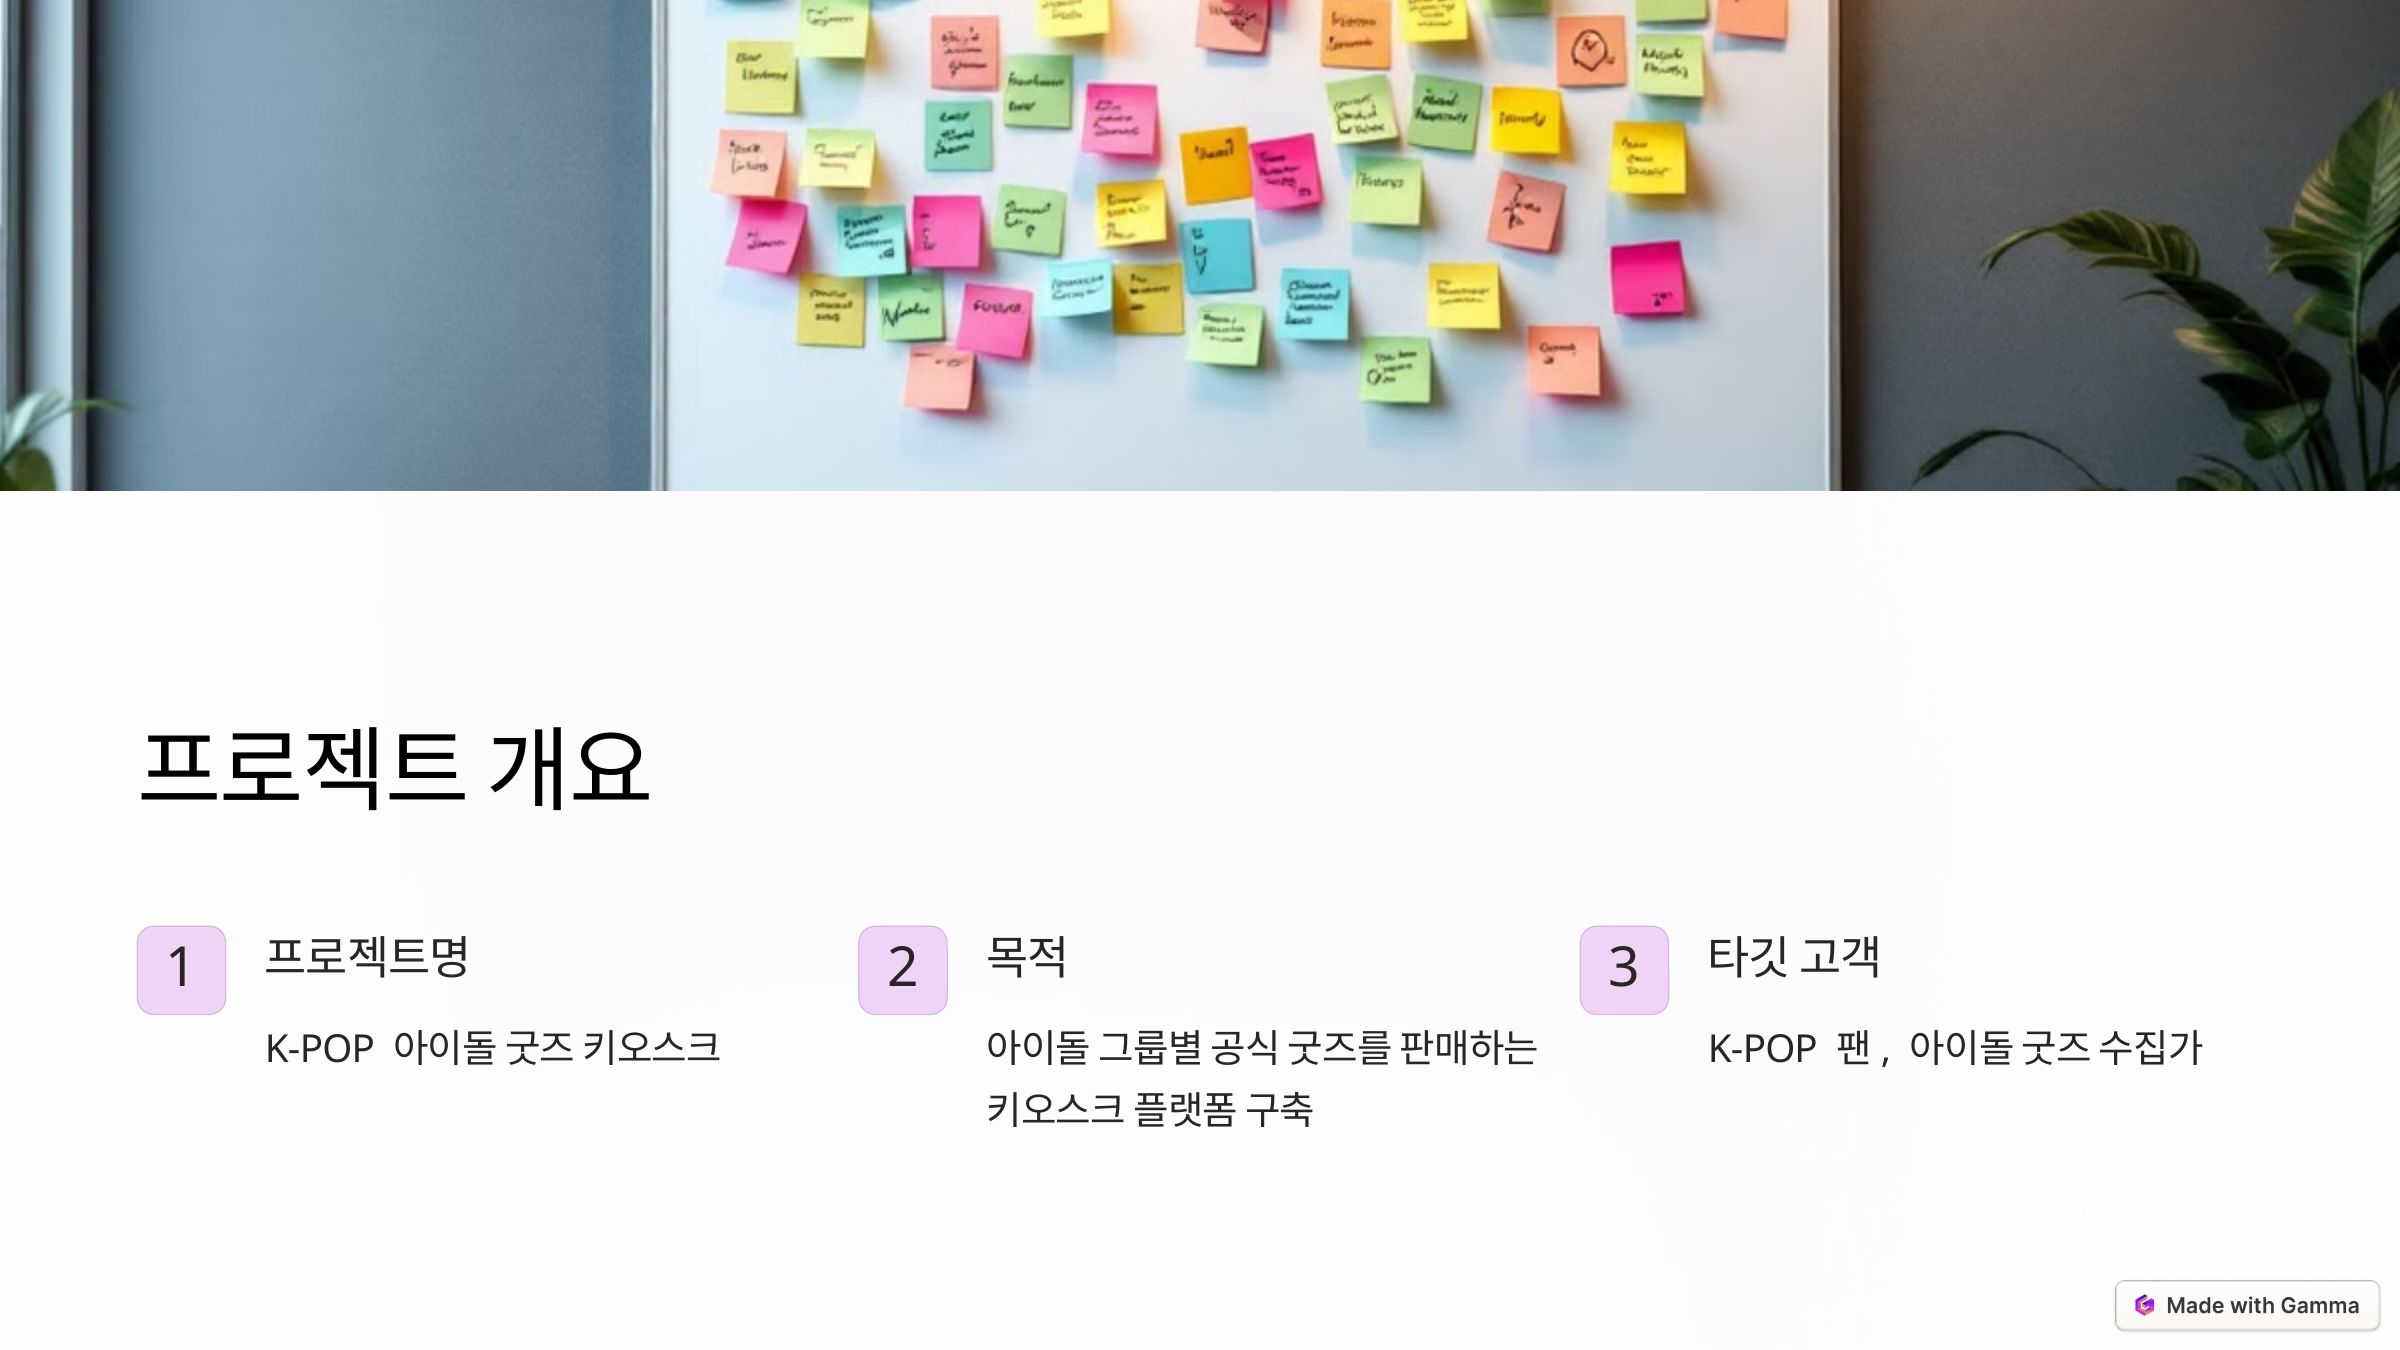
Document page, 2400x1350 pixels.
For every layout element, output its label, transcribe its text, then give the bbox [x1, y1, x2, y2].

text_box [1580, 926, 1669, 1015]
text_box 3 [1610, 942, 1639, 999]
text_box 목적 [986, 926, 1449, 984]
text_box K-POP 팬, 아이돌 굿즈 수집가 [1707, 1007, 2263, 1071]
text_box K-POP 아이돌 굿즈 키오스크 [265, 1007, 820, 1071]
text_box [137, 926, 226, 1015]
text_box 아이돌 그룹별 공식 굿즈를 판매하는 키오스크 플랫폼 구축 [986, 1007, 1541, 1134]
text_box 1 [167, 942, 196, 999]
text_box 프로젝트 개요 [137, 707, 1062, 824]
text_box 타깃 고객 [1707, 926, 2170, 984]
text_box [858, 926, 948, 1015]
picture [0, 0, 2400, 491]
picture [2106, 1271, 2389, 1339]
text_box 프로젝트명 [265, 926, 727, 984]
text_box 2 [889, 942, 917, 999]
